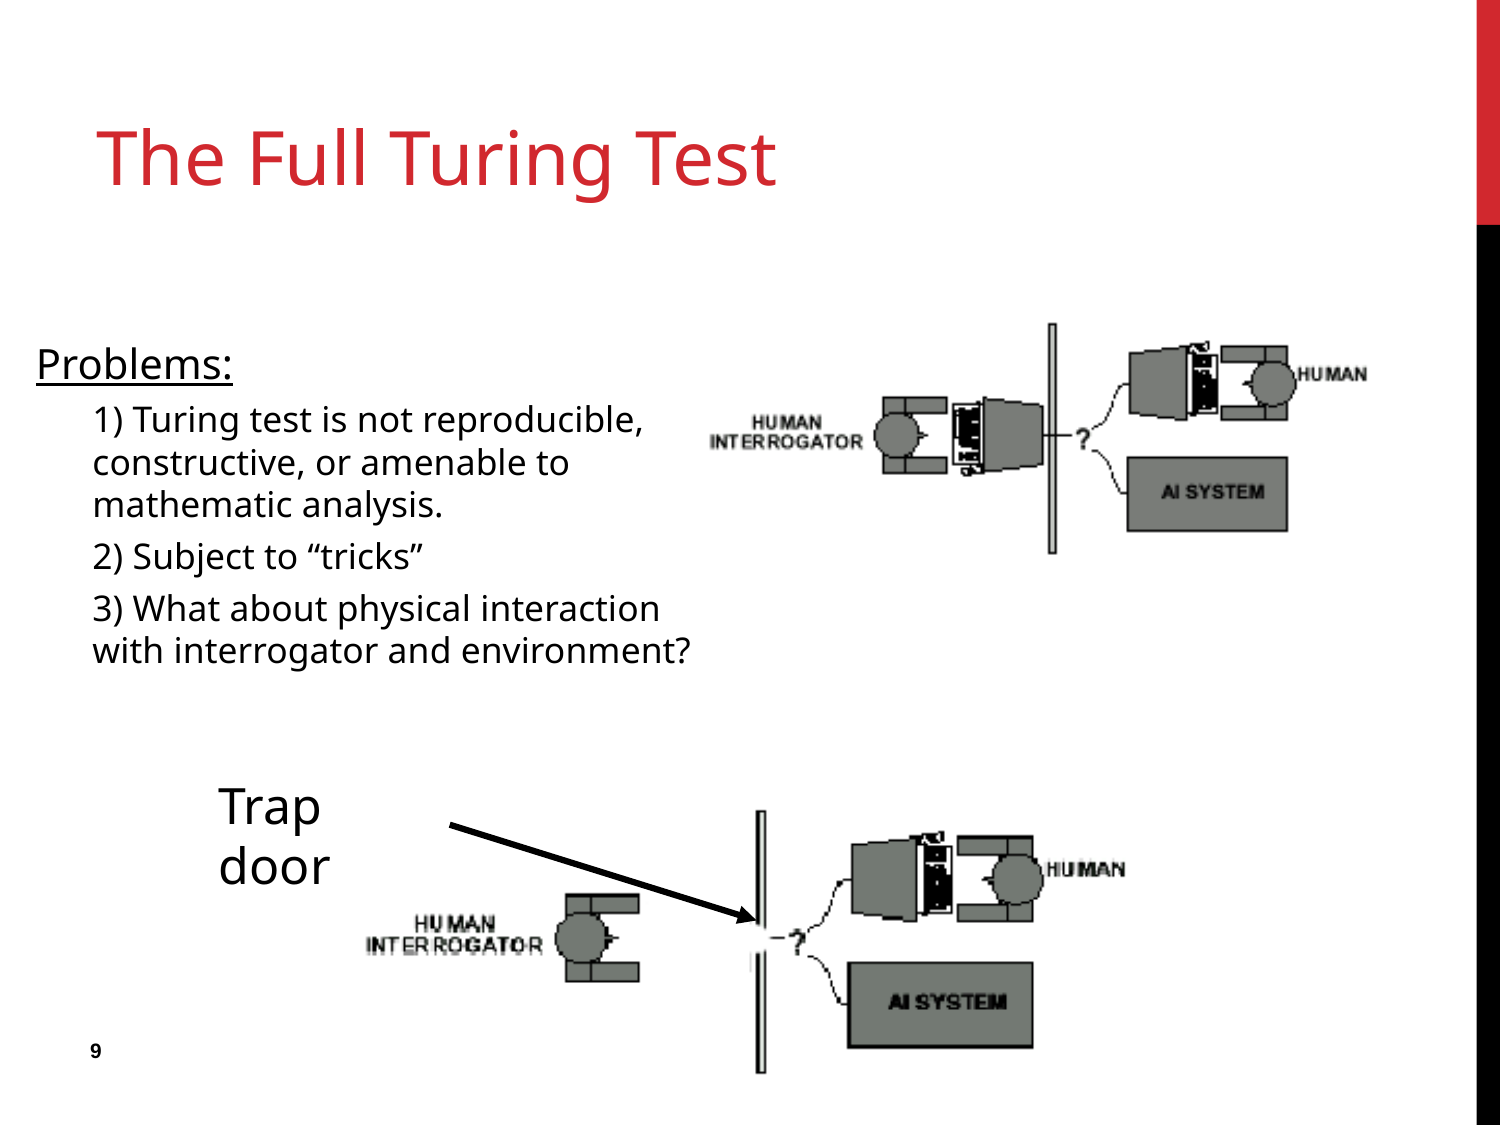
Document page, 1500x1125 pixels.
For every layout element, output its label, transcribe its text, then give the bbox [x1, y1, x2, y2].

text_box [449, 824, 757, 921]
text_box Trap door [212, 774, 434, 836]
picture [693, 302, 1436, 599]
title The Full Turing Test [75, 25, 1025, 209]
picture [347, 787, 1204, 1123]
text_box Problems: 1) Turing test is not reproducible, constructive, or amenable to mathematic analysis. 2) Subject to “tricks” 3) What about physical interaction with interrogator and environment? [29, 338, 739, 631]
slide_number 9 [75, 1012, 342, 1063]
